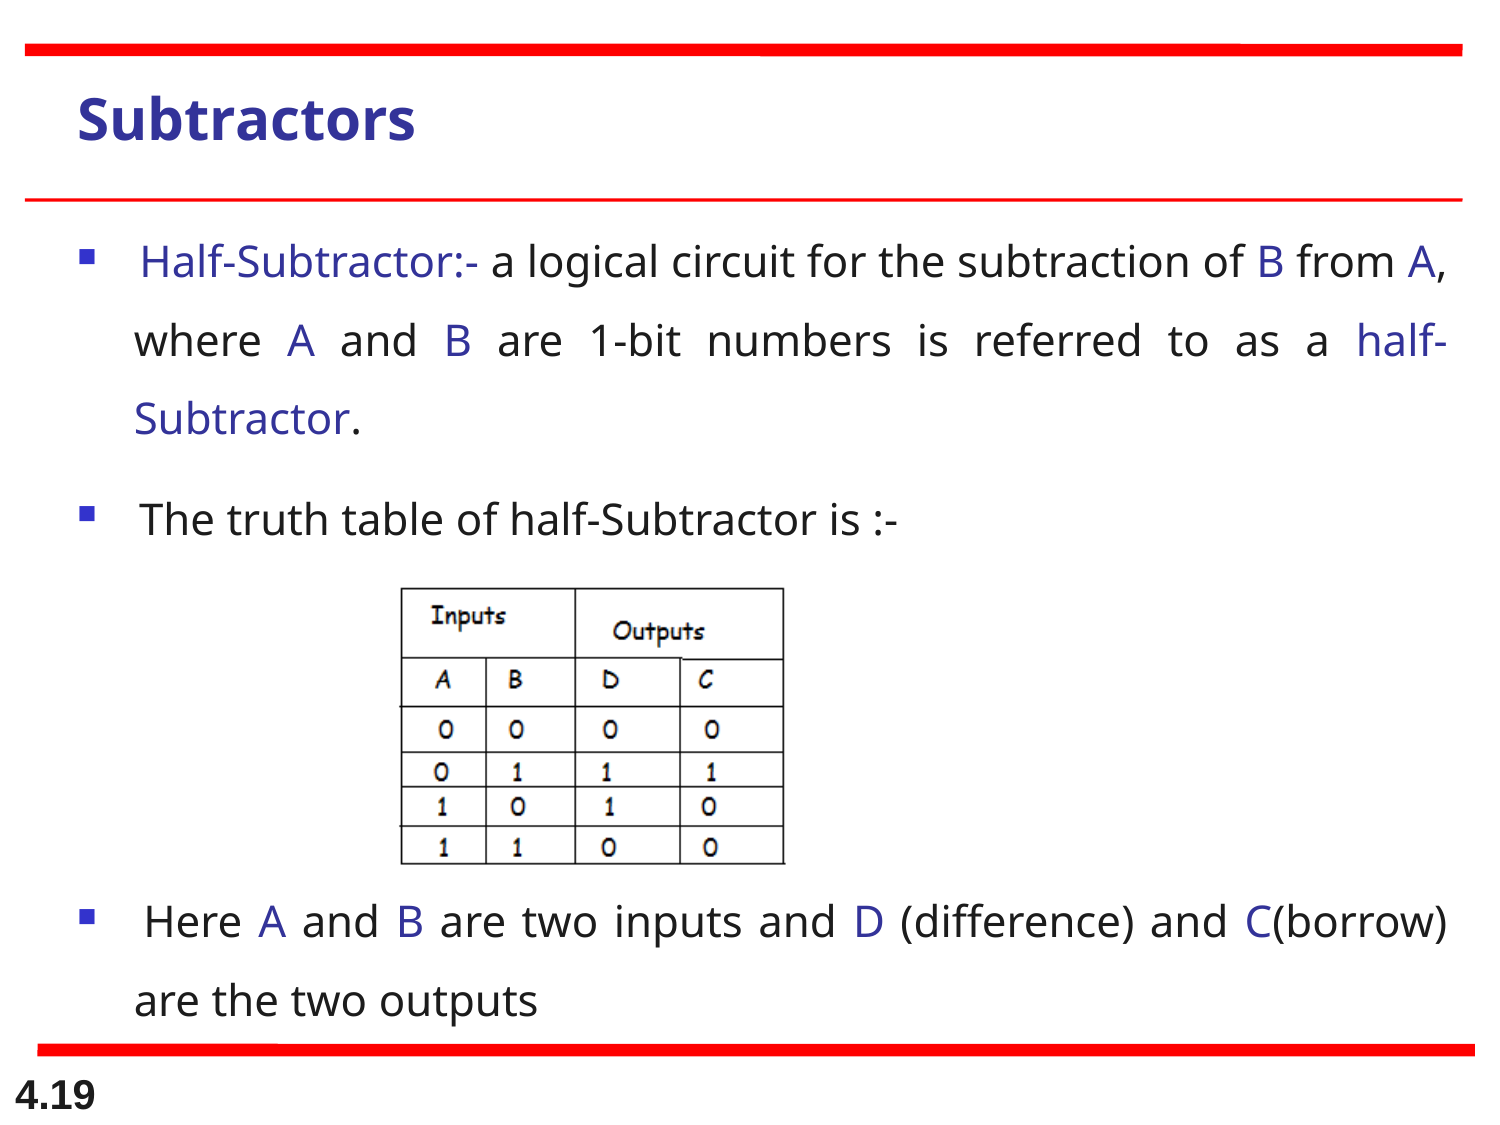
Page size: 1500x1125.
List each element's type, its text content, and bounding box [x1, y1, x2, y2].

picture [387, 574, 800, 879]
text_box Subtractors [62, 75, 1475, 160]
text_box Half-Subtractor:- a logical circuit for the subtraction of B from A, where A and B are 1-bit numbers is referred to as a half-Subtractor. The truth table of half-Subtractor is :- Here A and B are two inputs and D (difference) and C(borrow) are the two outputs [62, 199, 1463, 1025]
text_box 4.19 [0, 1049, 313, 1125]
